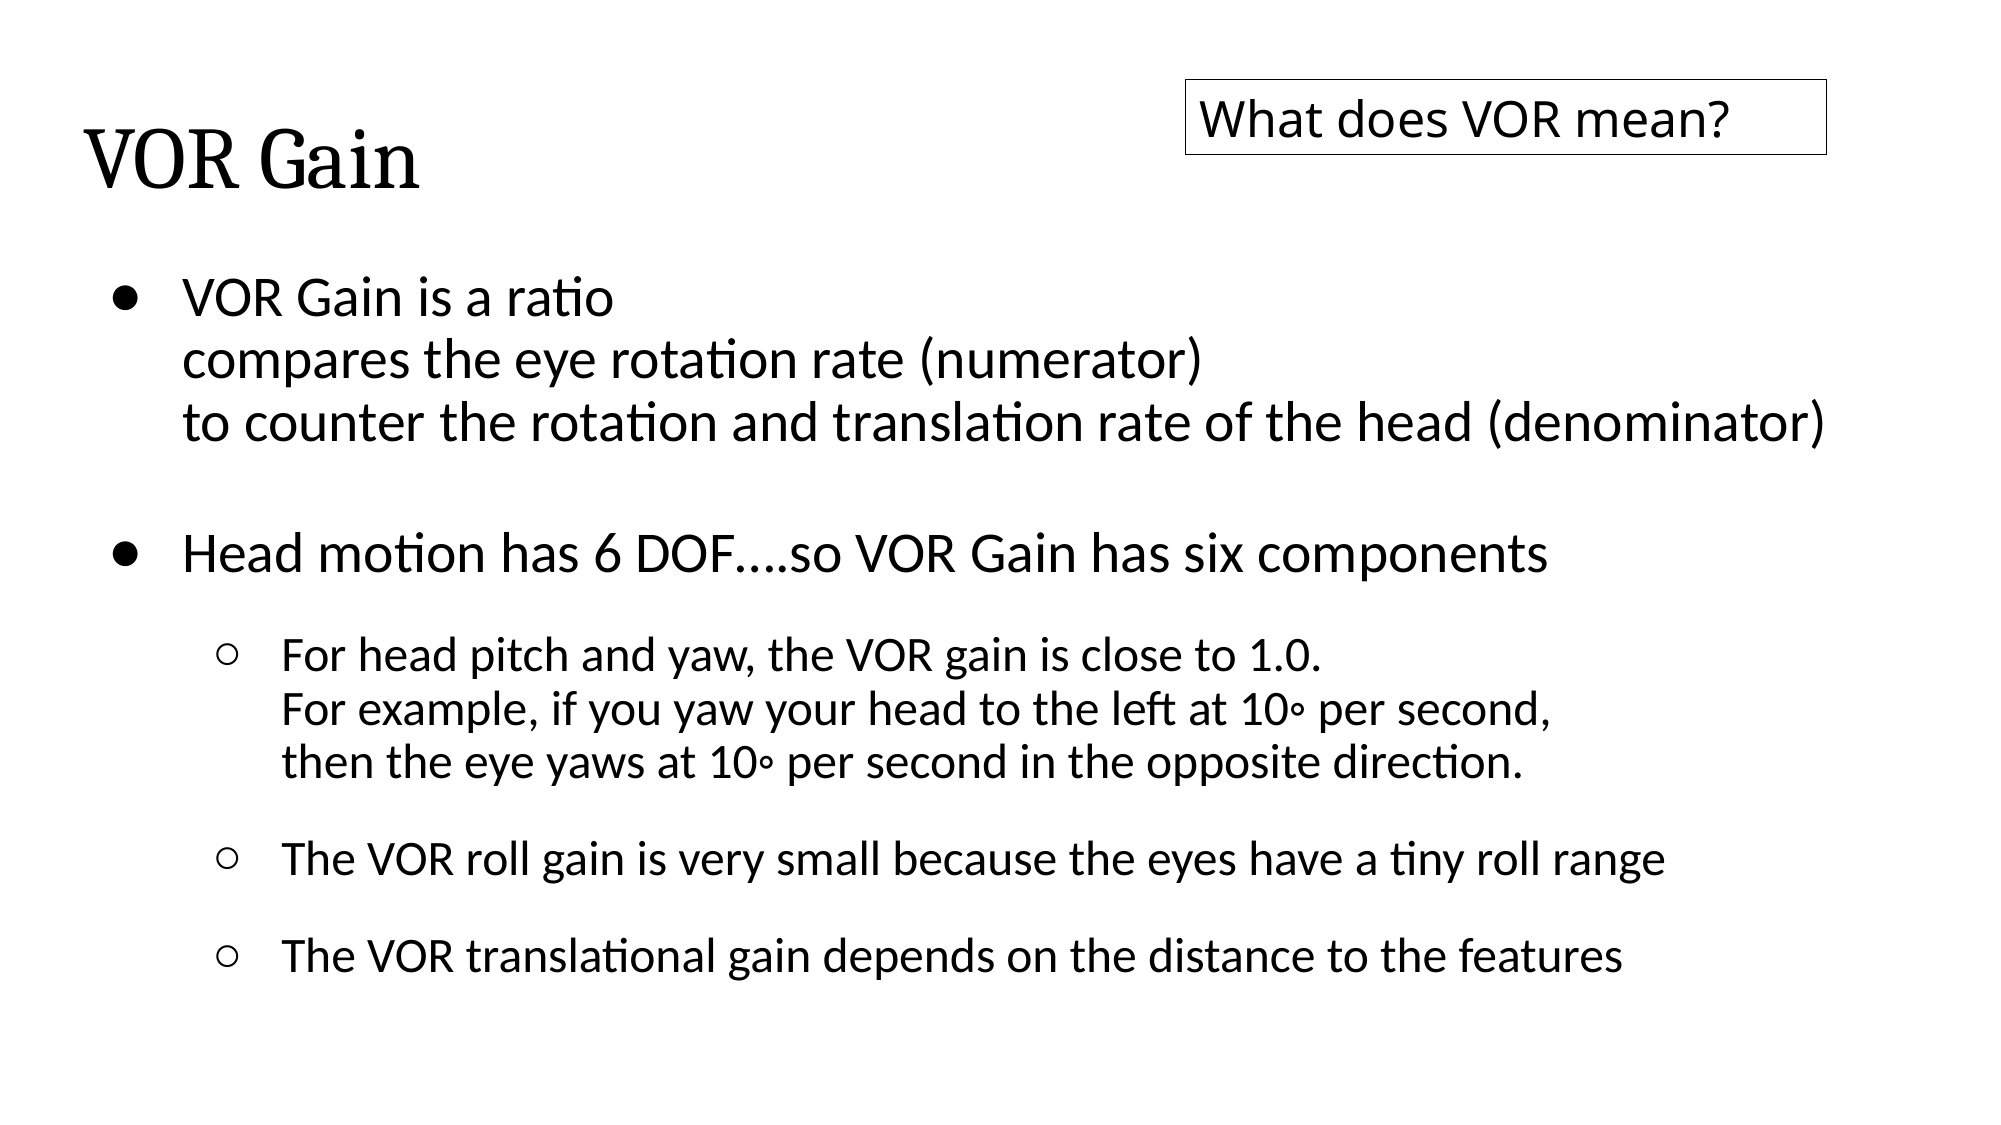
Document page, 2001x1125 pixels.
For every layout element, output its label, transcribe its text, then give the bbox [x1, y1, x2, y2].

title VOR Gain [68, 97, 1932, 223]
list VOR Gain is a ratio compares the eye rotation rate (numerator) to counter the rotation and translation rate of the head (denominator) Head motion has 6 DOF….so VOR Gain has six components For head pitch and yaw, the VOR gain is close to 1.0. For example, if you yaw your head to the left at 10◦ per second, then the eye yaws at 10◦ per second in the opposite direction. The VOR roll gain is very small because the eyes have a tiny roll range The VOR translational gain depends on the distance to the features [68, 252, 1932, 1000]
text_box What does VOR mean? [1185, 79, 1827, 155]
